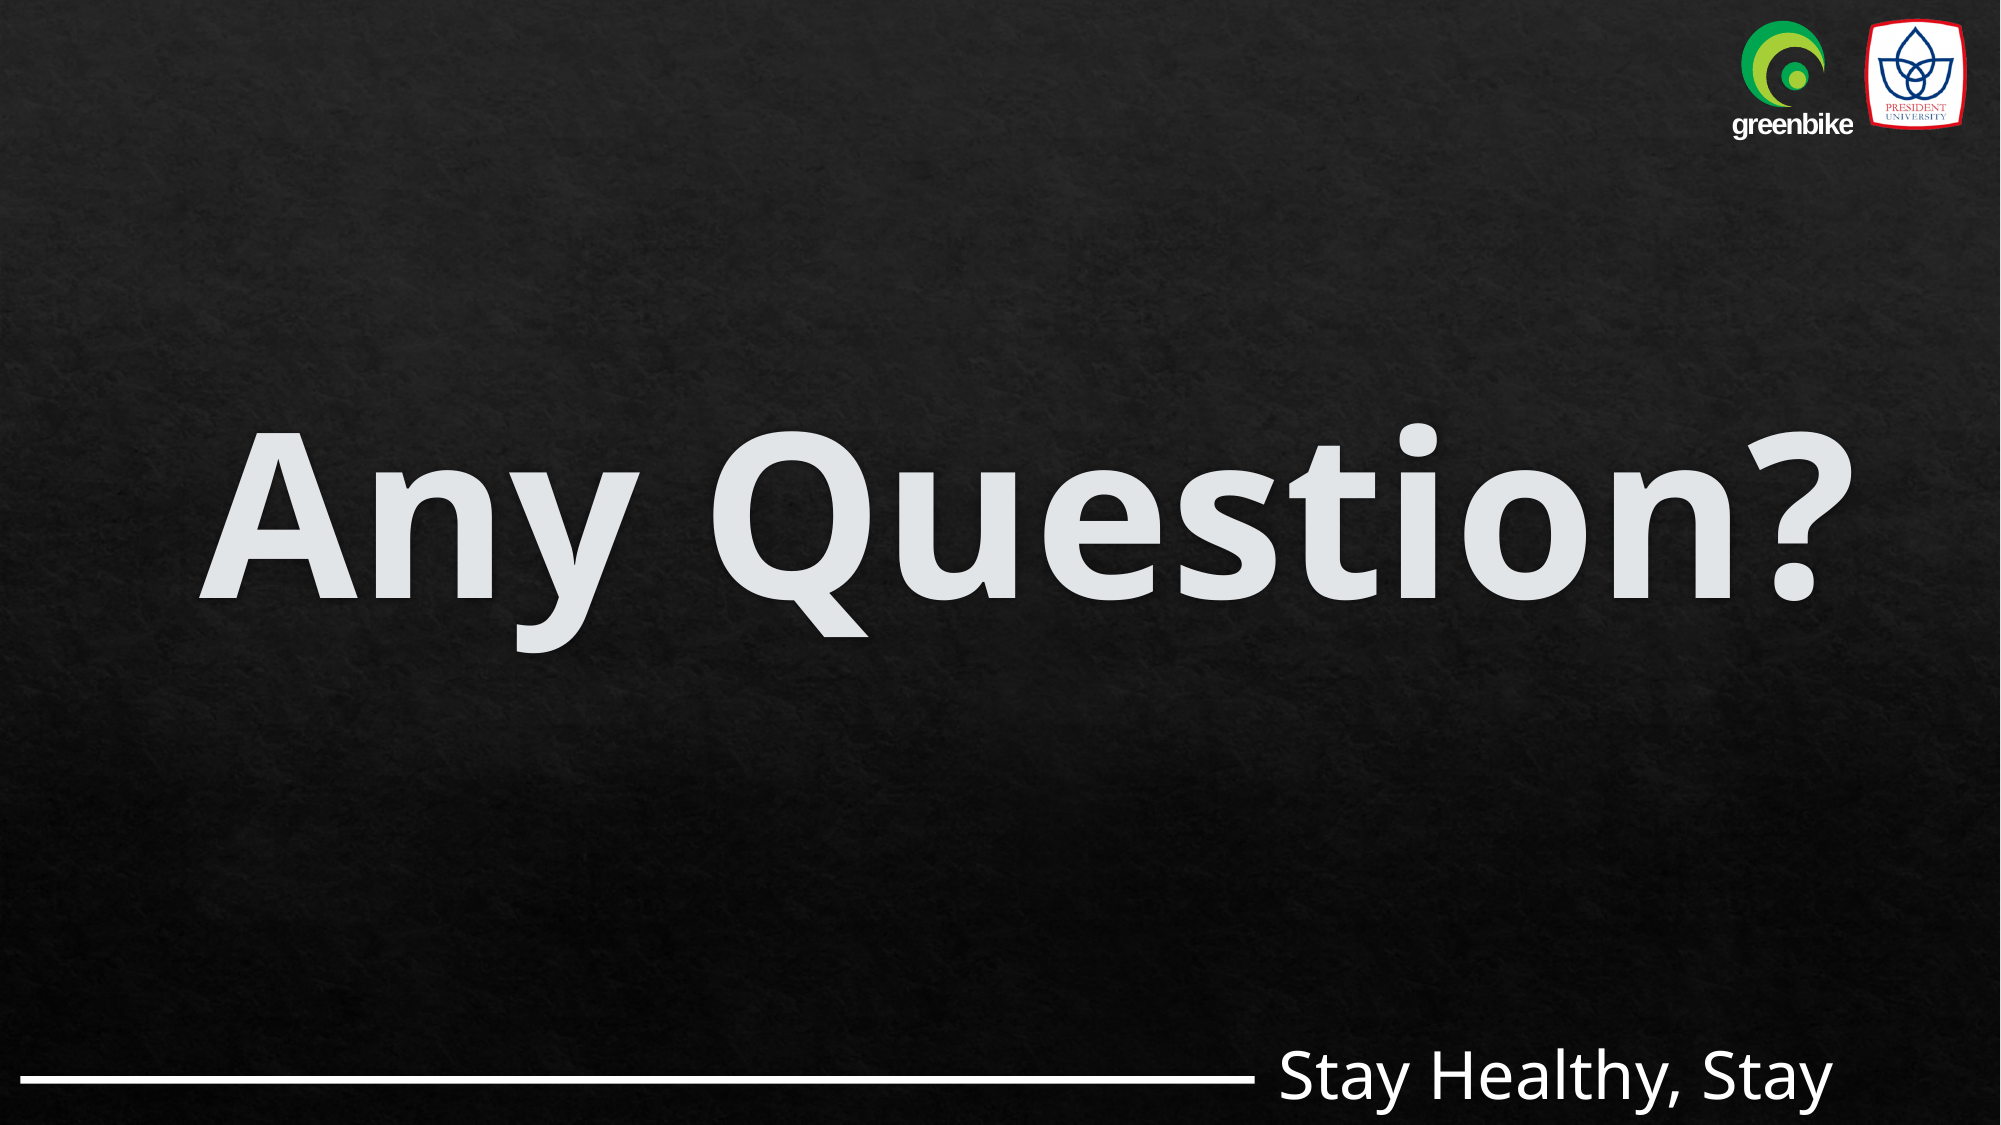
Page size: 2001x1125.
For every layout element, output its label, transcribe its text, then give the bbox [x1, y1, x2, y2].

text_box Stay Healthy, Stay Biking [1264, 1025, 1951, 1125]
picture [1860, 14, 1971, 134]
list Any Question? [179, 334, 1878, 944]
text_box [1731, 19, 1853, 142]
text_box [19, 1075, 1256, 1085]
